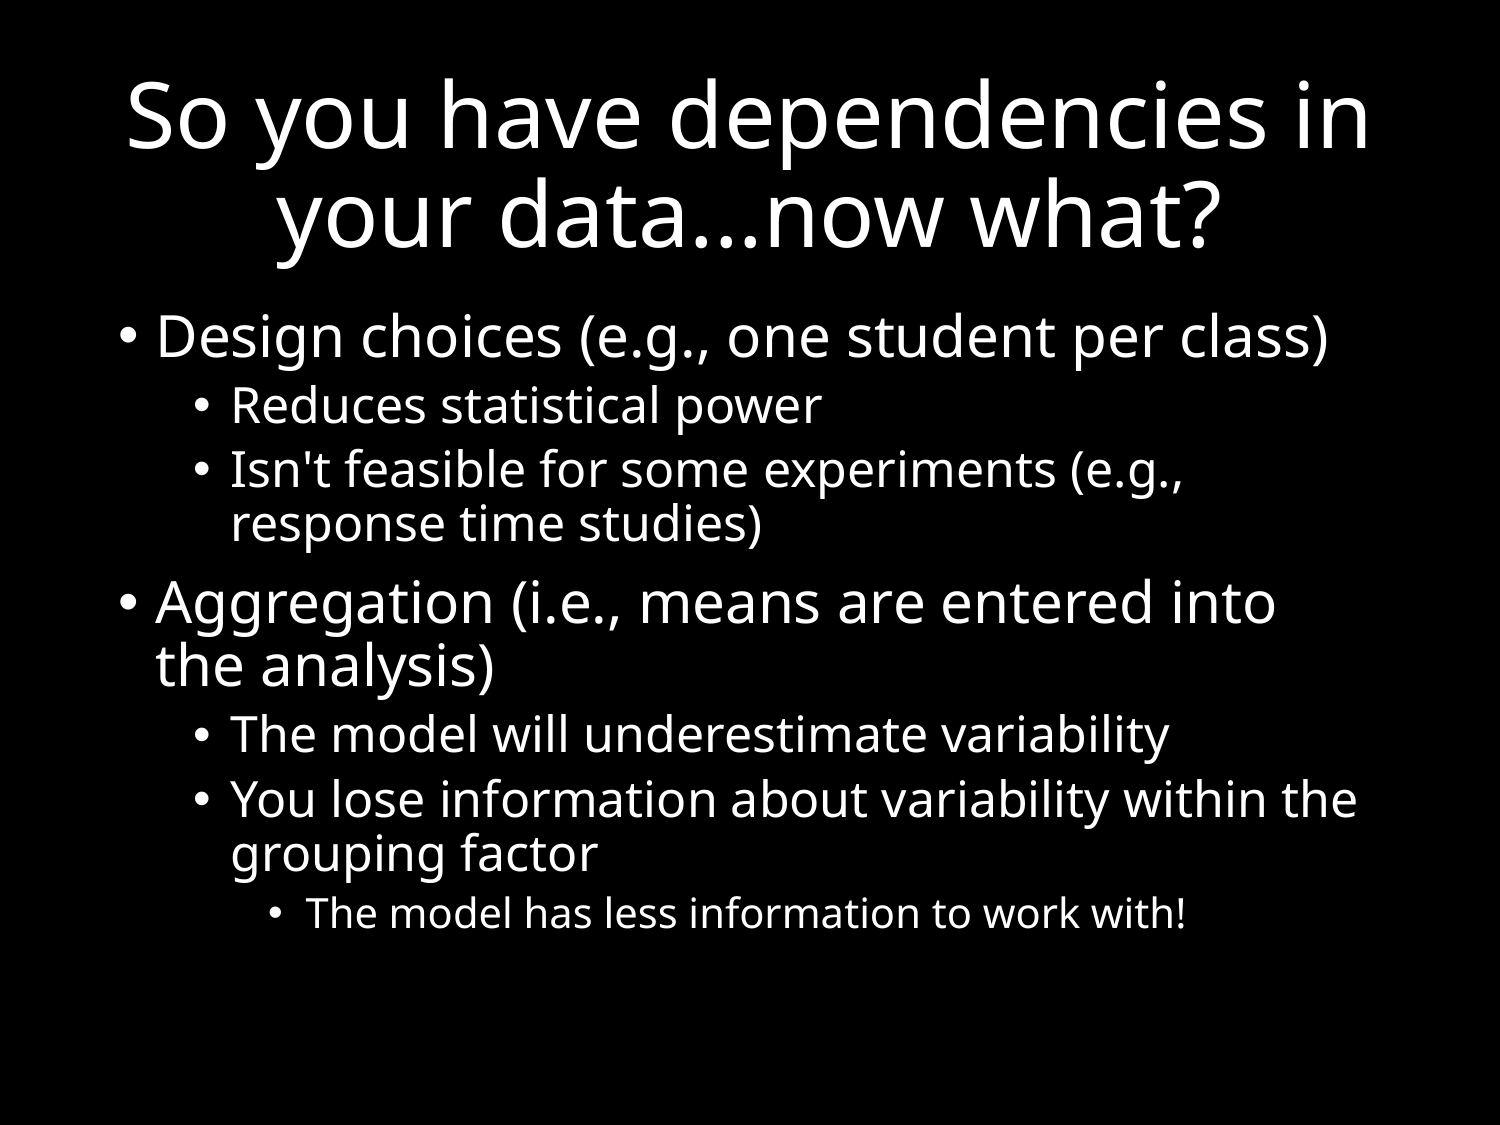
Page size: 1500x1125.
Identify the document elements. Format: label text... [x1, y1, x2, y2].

list Design choices (e.g., one student per class) Reduces statistical power Isn't feasible for some experiments (e.g., response time studies) Aggregation (i.e., means are entered into the analysis) The model will underestimate variability You lose information about variability within the grouping factor The model has less information to work with! [103, 299, 1397, 1014]
title So you have dependencies in your data...now what? [103, 59, 1397, 278]
